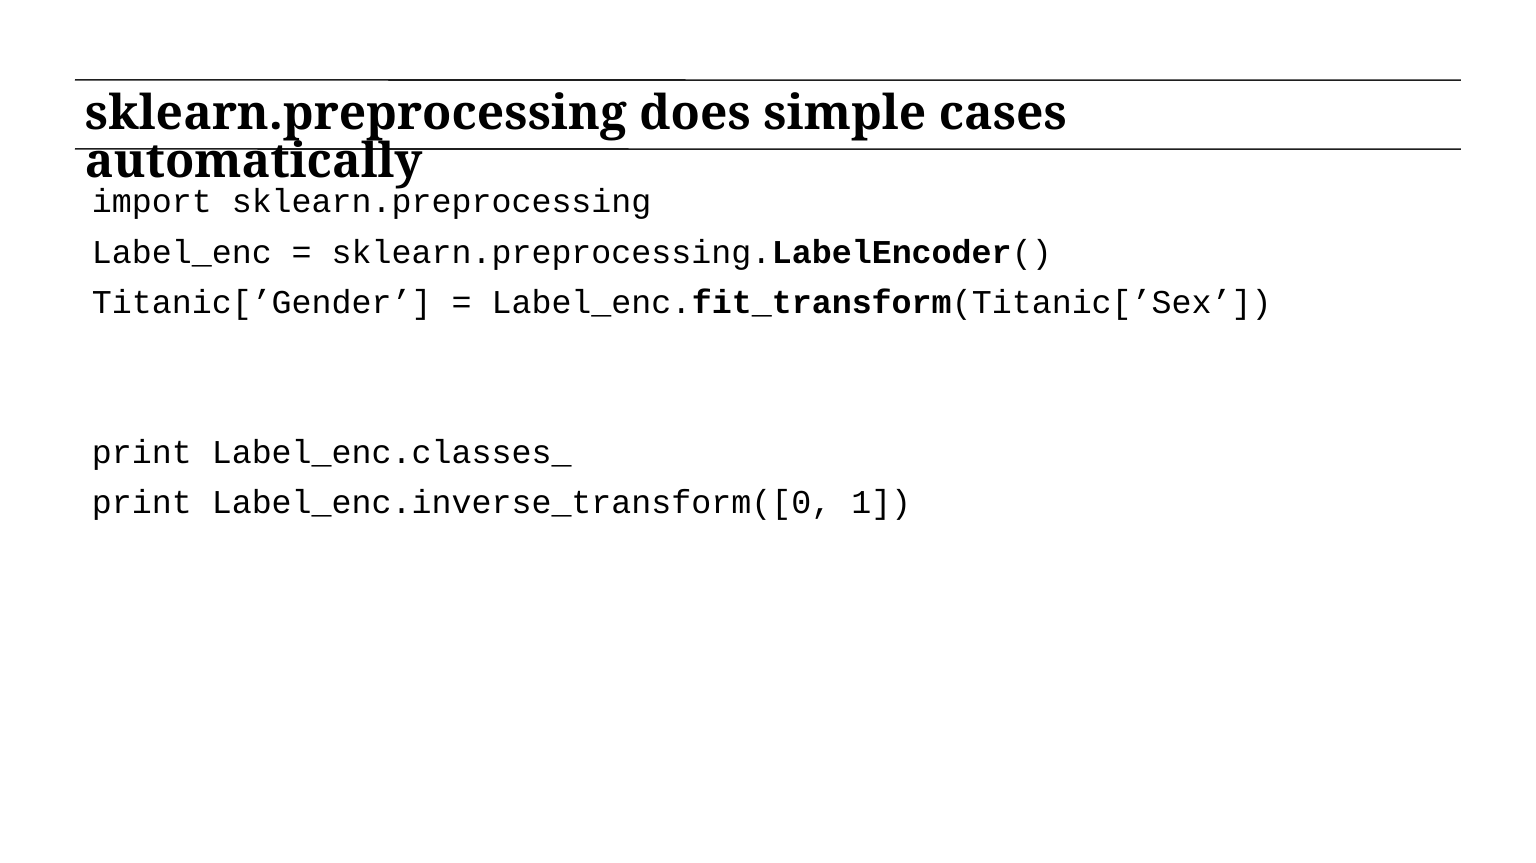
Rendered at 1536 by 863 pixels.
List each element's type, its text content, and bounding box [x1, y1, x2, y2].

title sklearn.preprocessing does simple cases automatically [76, 82, 1369, 160]
list import sklearn.preprocessing Label_enc = sklearn.preprocessing.LabelEncoder() Titanic[’Gender’] = Label_enc.fit_transform(Titanic[’Sex’]) print Label_enc.classes_ print Label_enc.inverse_transform([0, 1]) [76, 160, 1460, 823]
